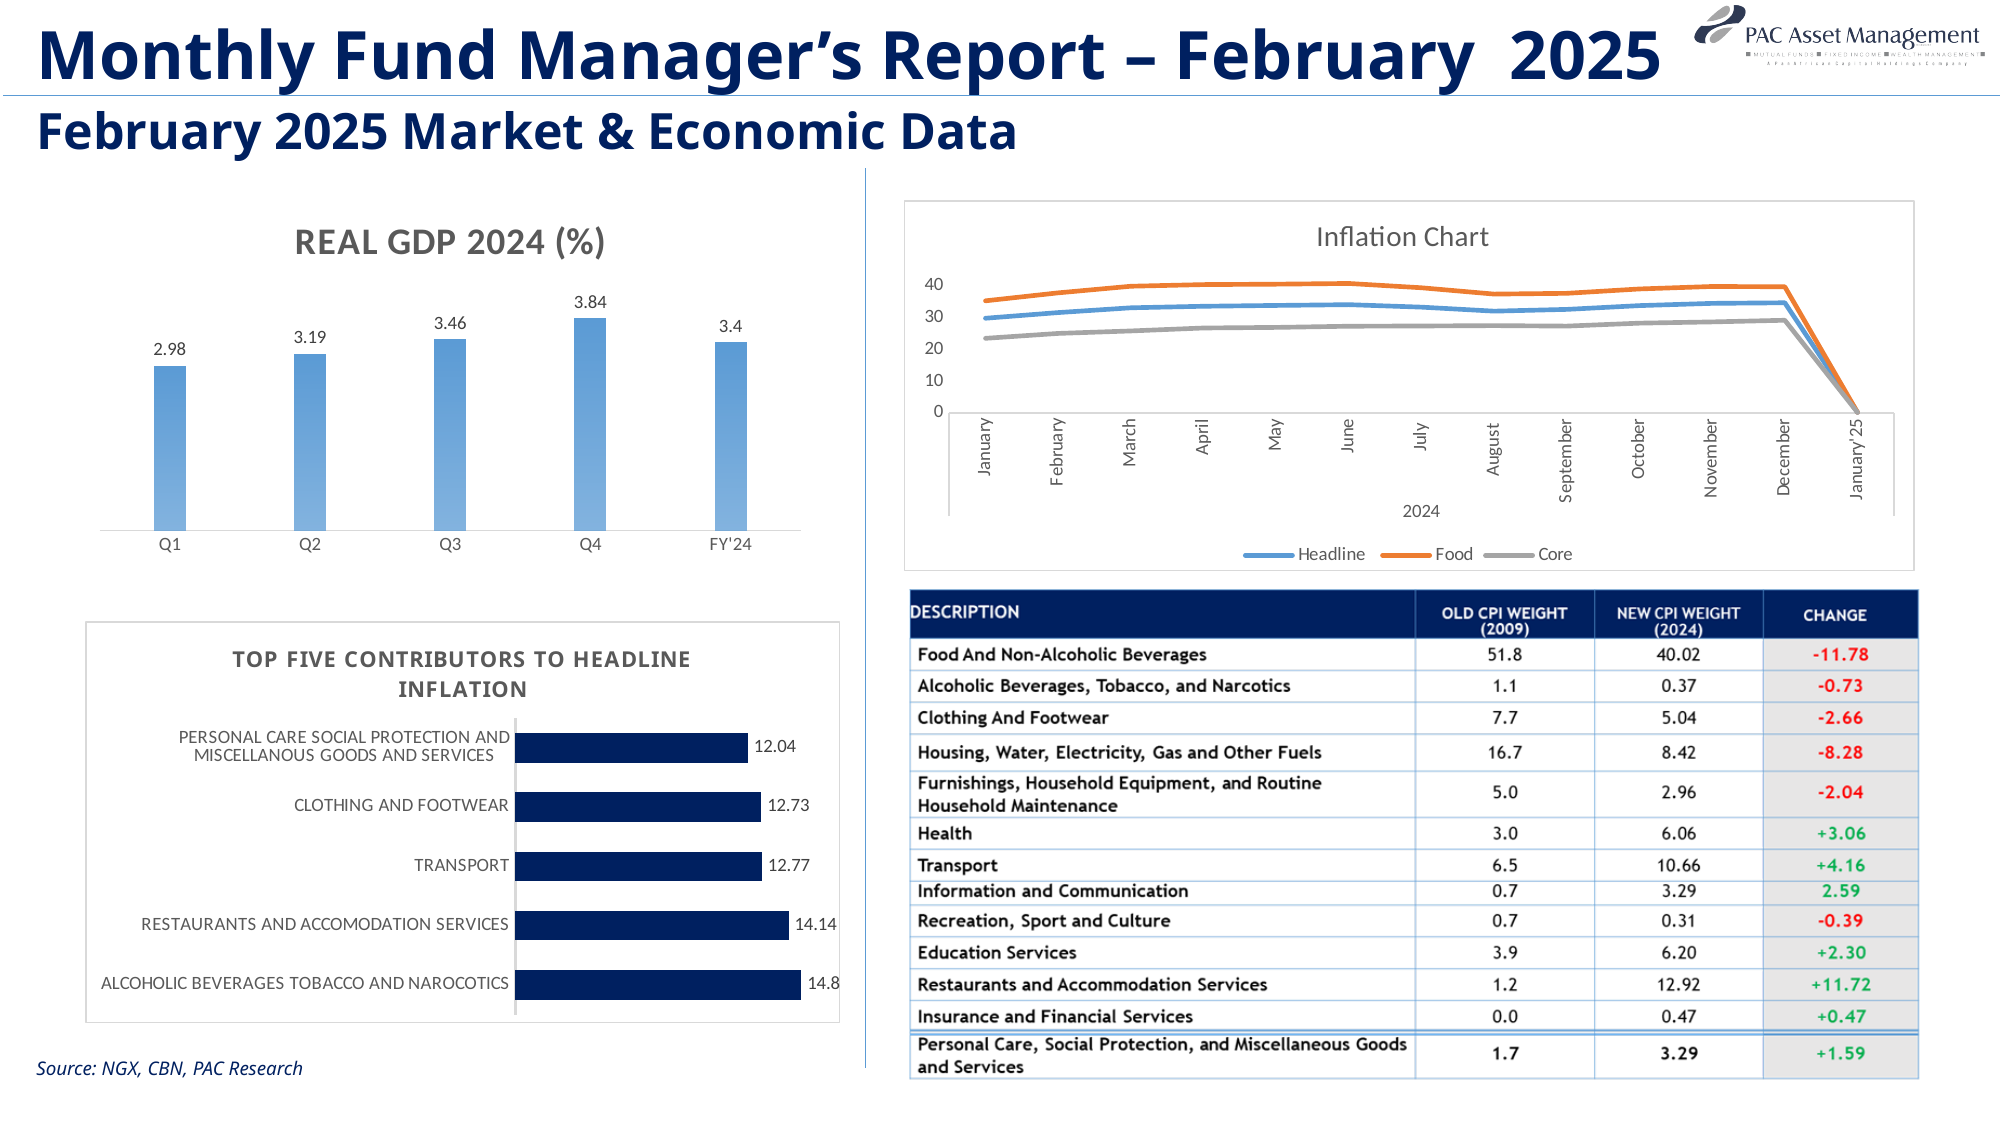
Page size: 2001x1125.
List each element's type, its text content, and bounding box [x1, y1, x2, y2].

picture [909, 589, 1922, 1088]
text_box Monthly Fund Manager’s Report – February 2025 [1097, 96, 1704, 101]
text_box Monthly Fund Manager’s Report – February 2025 [21, 5, 1704, 95]
chart [903, 199, 1915, 572]
chart [85, 621, 841, 1024]
text_box Source: NGX, CBN, PAC Research [21, 1049, 909, 1087]
text_box February 2025 Market & Economic Data [21, 96, 1097, 168]
picture [1704, 5, 1985, 66]
chart [85, 199, 816, 563]
